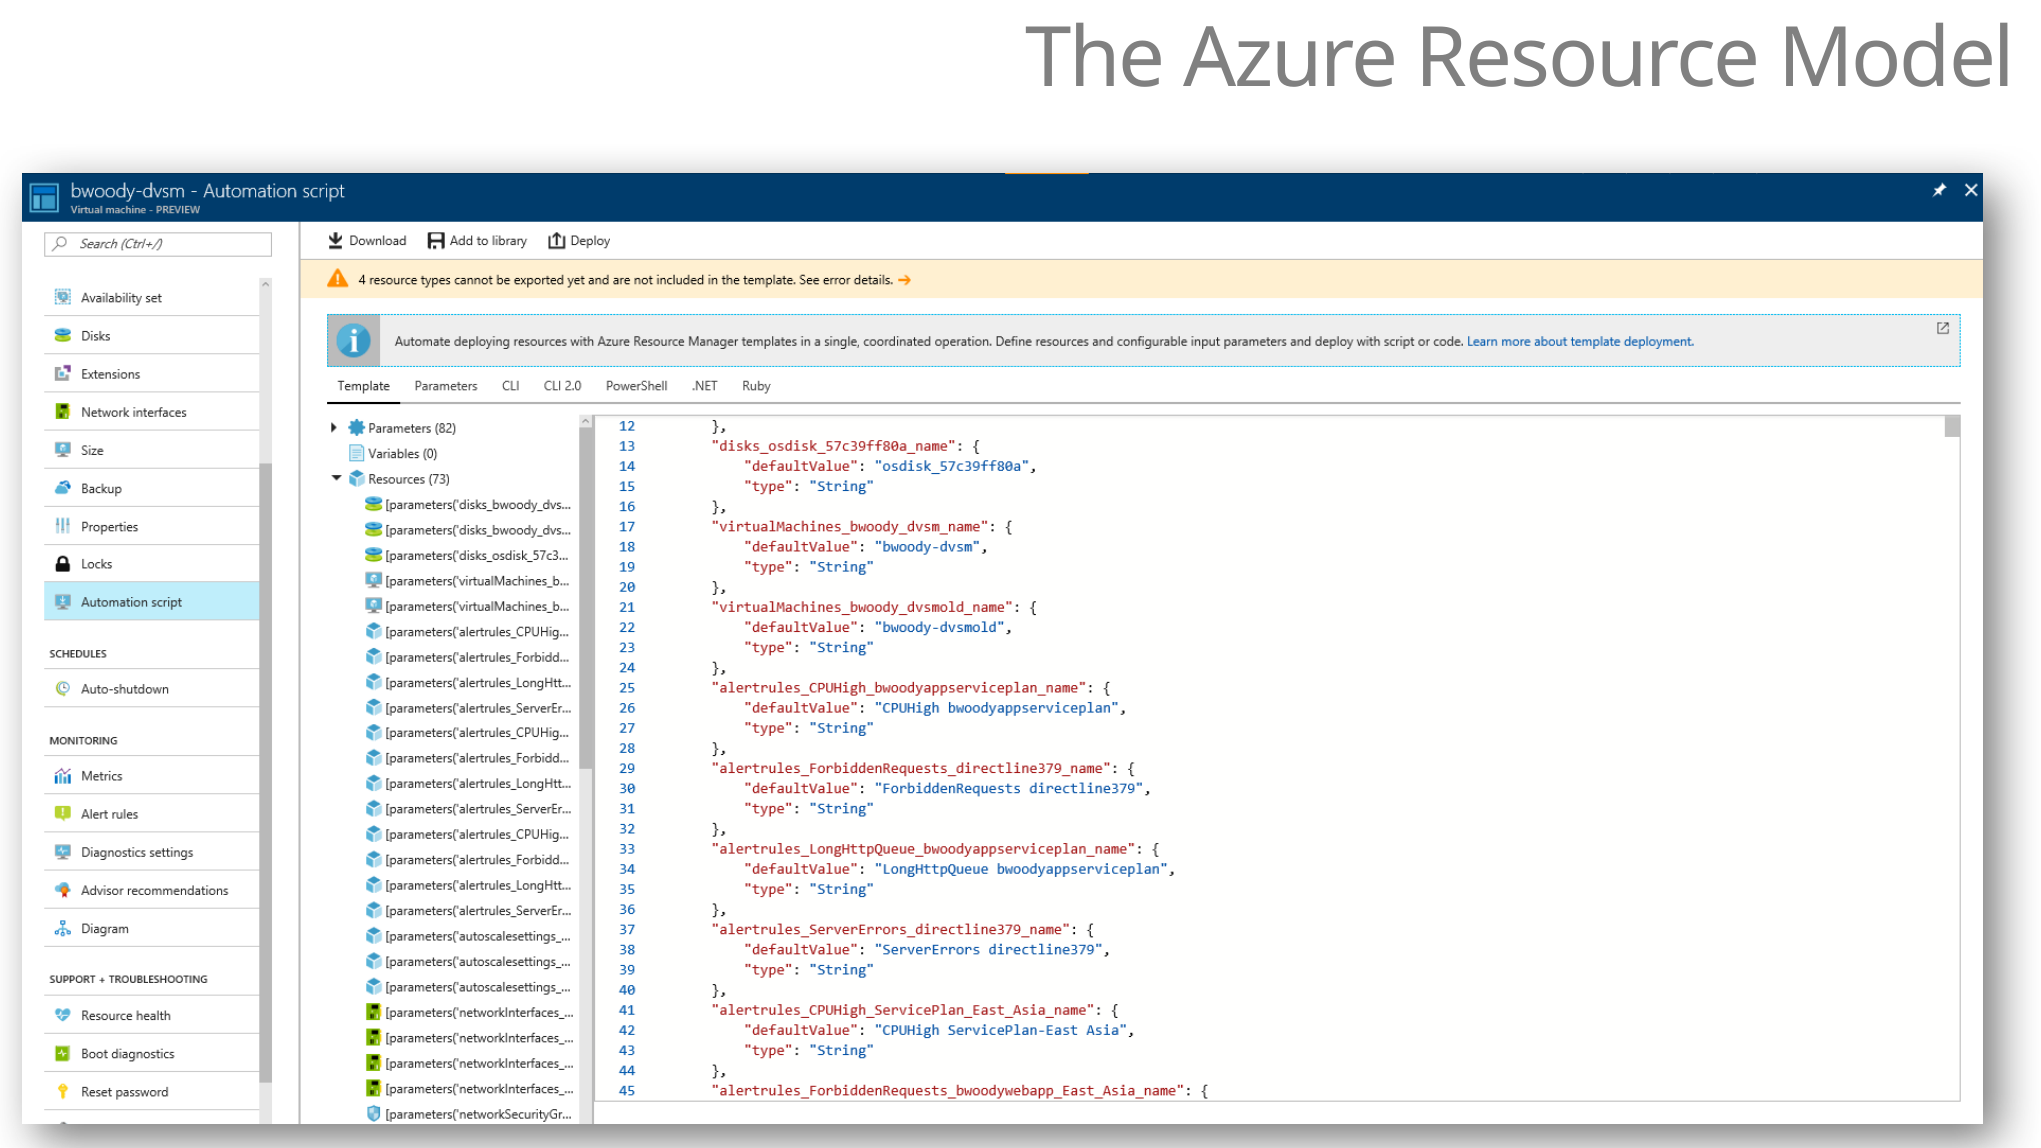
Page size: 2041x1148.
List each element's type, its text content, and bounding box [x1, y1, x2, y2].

text_box The Azure Resource Model [0, 0, 2041, 99]
picture [21, 173, 1983, 1124]
